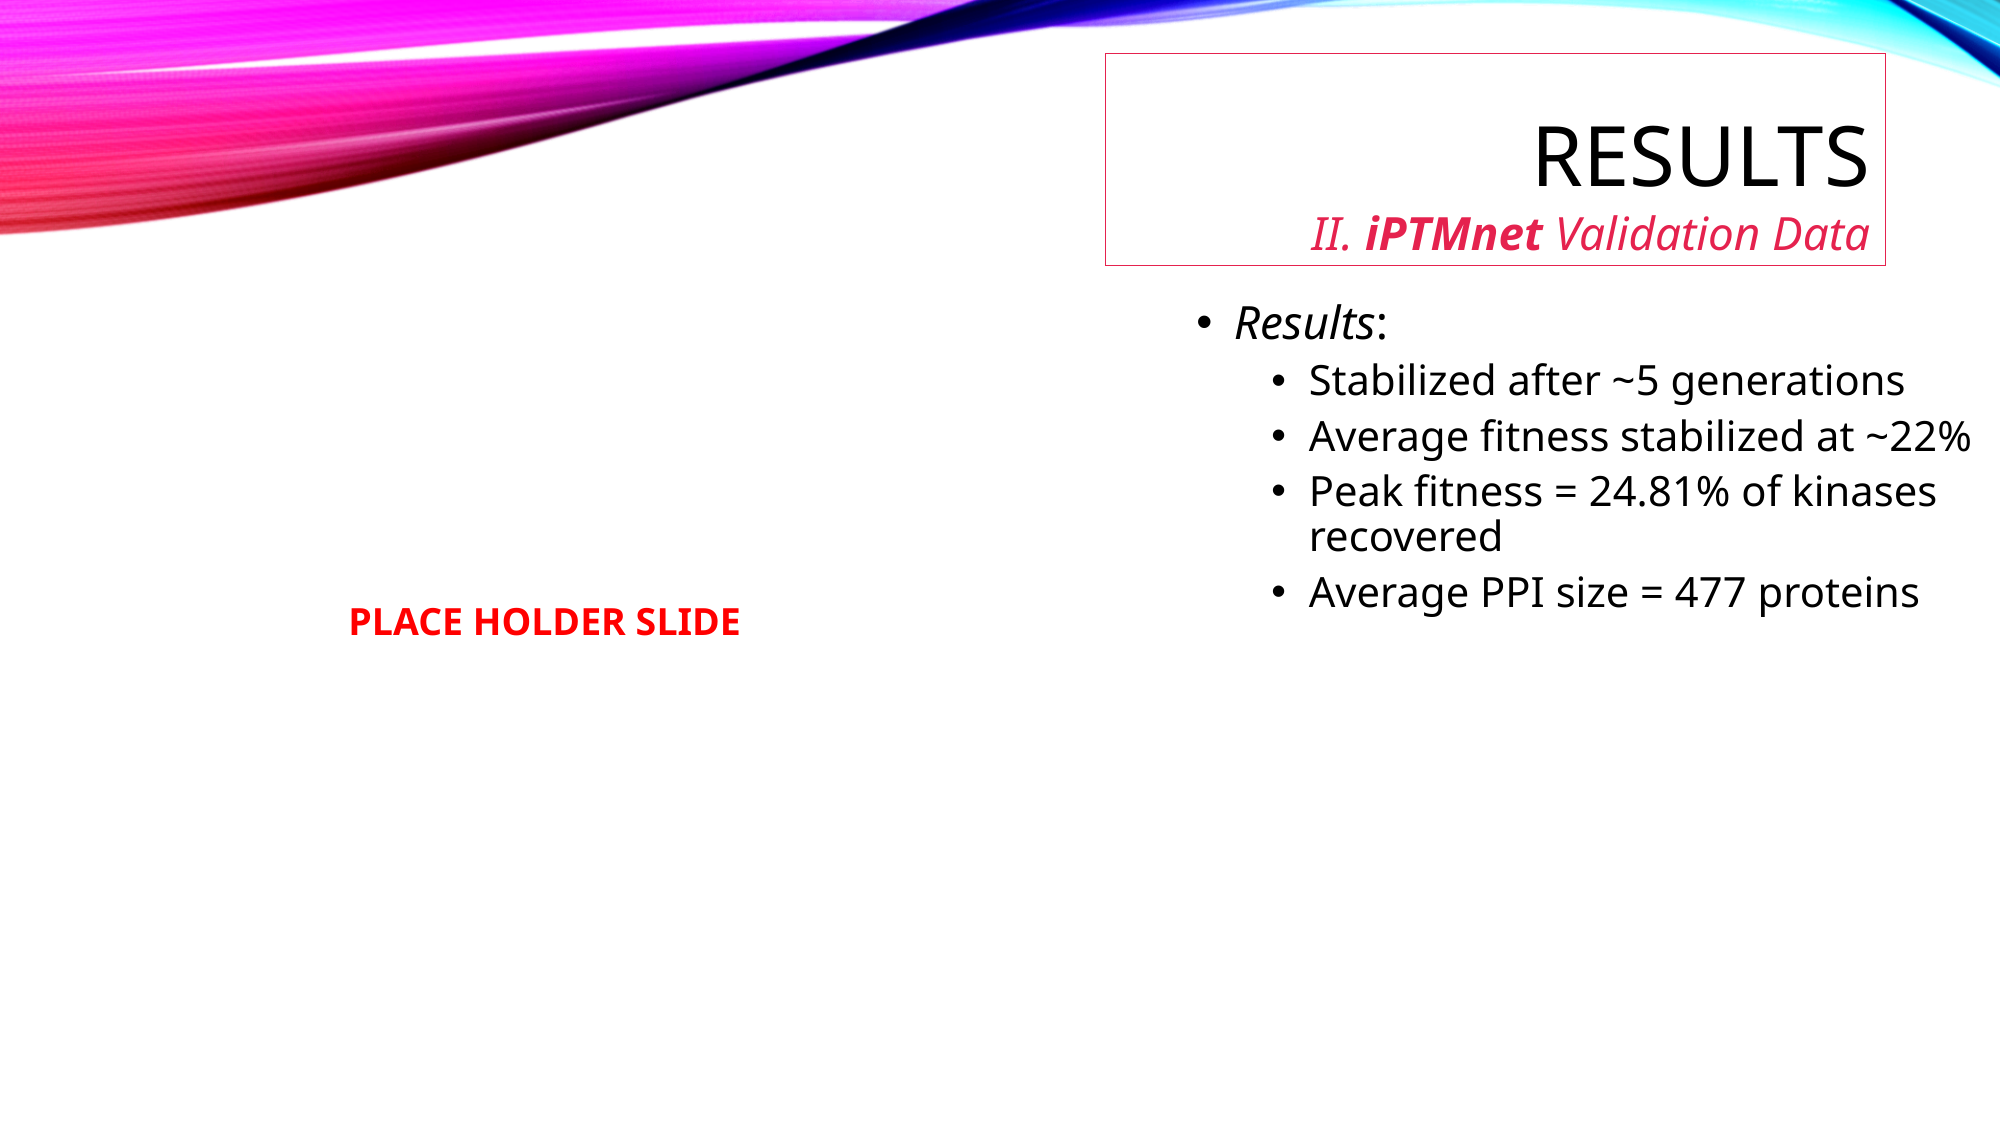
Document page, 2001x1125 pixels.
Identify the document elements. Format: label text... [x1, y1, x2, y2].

picture [1910, 0, 2000, 45]
list Results: Stabilized after ~5 generations Average fitness stabilized at ~22% Peak fitness = 24.81% of kinases recovered Average PPI size = 477 proteins [1181, 292, 1996, 1125]
picture [0, 0, 2000, 237]
text_box PLACE HOLDER SLIDE [333, 590, 756, 651]
title Results [1105, 53, 1886, 266]
text_box II. iPTMnet Validation Data [1112, 203, 1886, 275]
picture [1890, 0, 2000, 75]
